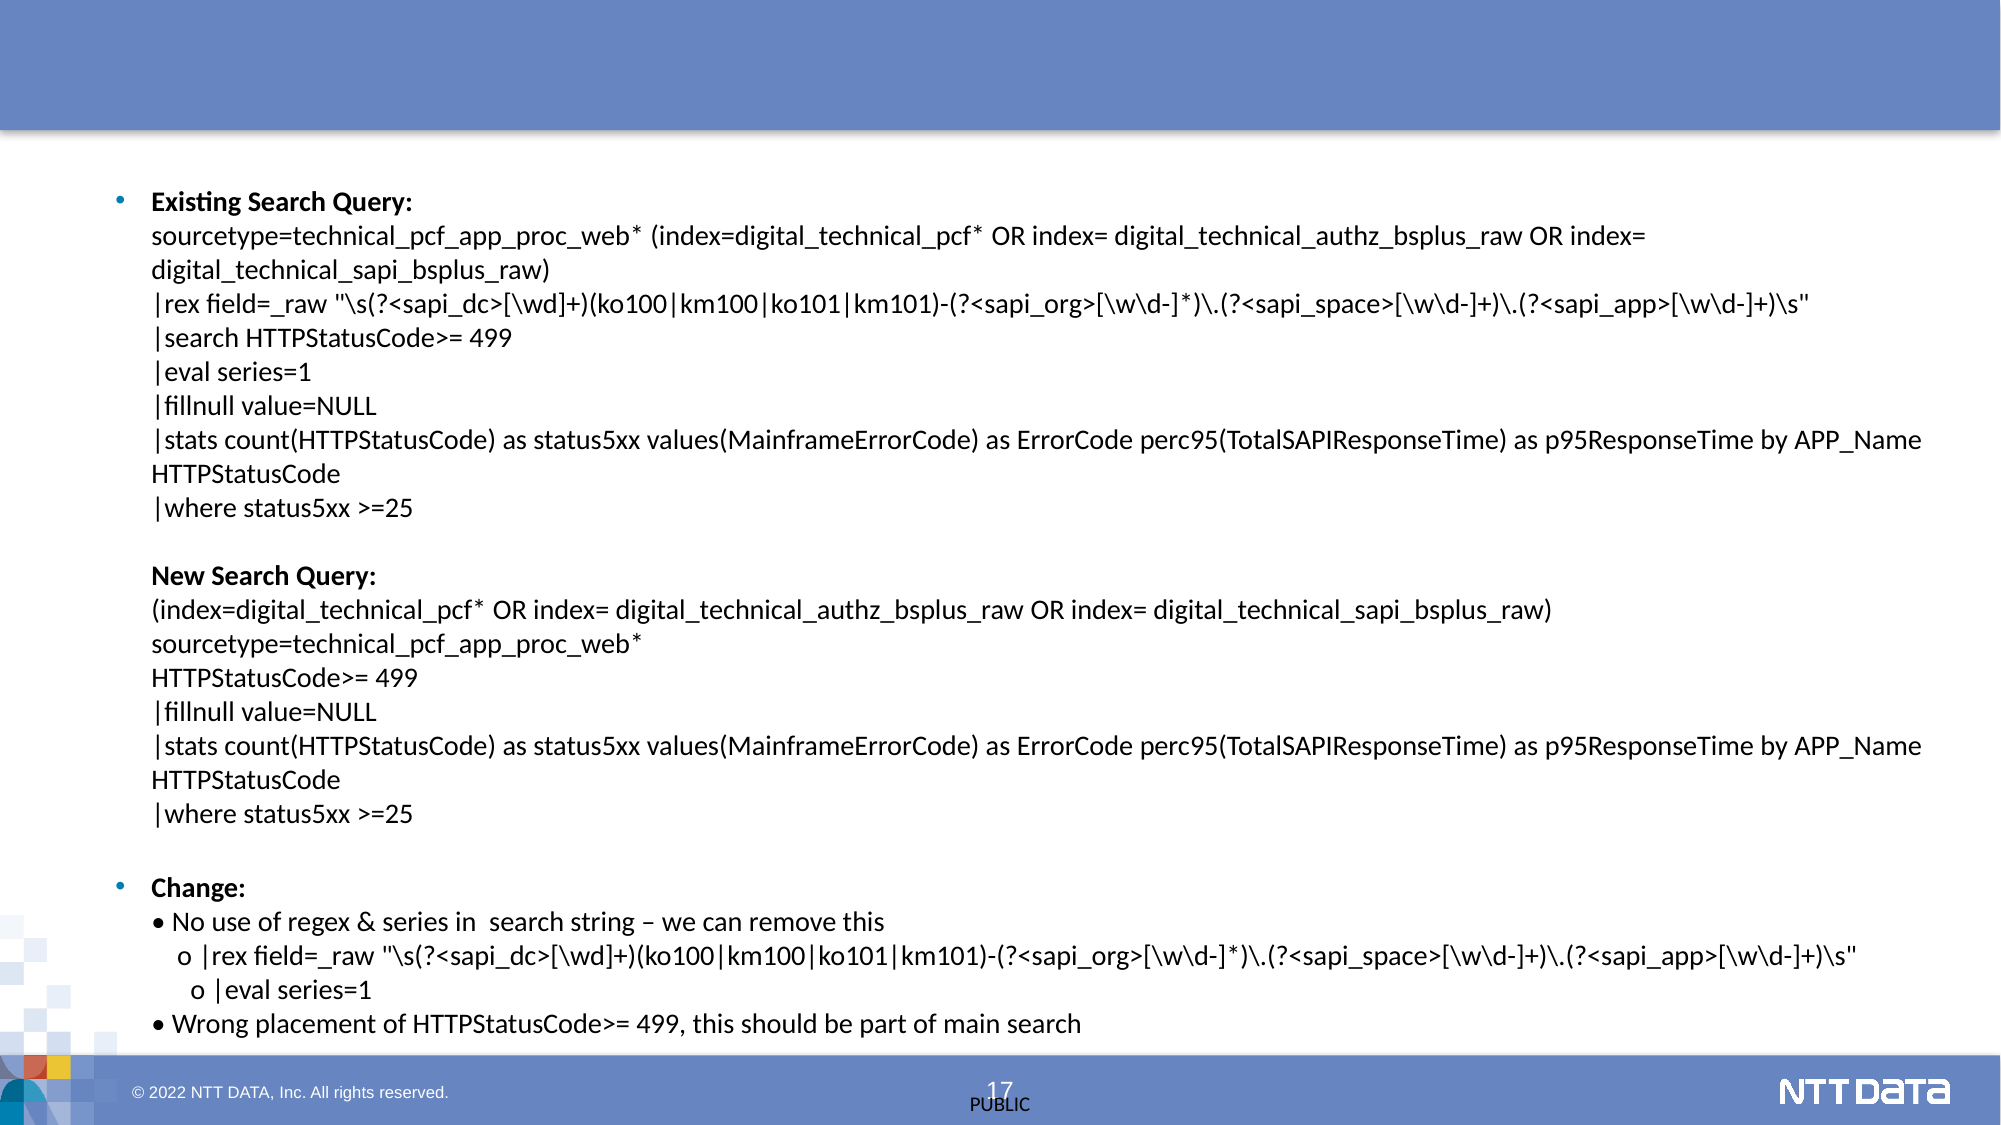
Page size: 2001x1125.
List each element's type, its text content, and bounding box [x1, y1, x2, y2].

picture [0, 915, 117, 1125]
picture [1767, 1066, 1962, 1116]
list Existing Search Query: sourcetype=technical_pcf_app_proc_web* (index=digital_technical_pcf* OR index= digital_technical_authz_bsplus_raw OR index= digital_technical_sapi_bsplus_raw) |rex field=_raw "\s(?<sapi_dc>[\wd]+)(ko100|km100|ko101|km101)-(?<sapi_org>[\w\d-]*)\.(?<sapi_space>[\w\d-]+)\.(?<sapi_app>[\w\d-]+)\s" |search HTTPStatusCode>= 499 |eval series=1 |fillnull value=NULL |stats count(HTTPStatusCode) as status5xx values(MainframeErrorCode) as ErrorCode perc95(TotalSAPIResponseTime) as p95ResponseTime by APP_Name HTTPStatusCode |where status5xx >=25 New Search Query: (index=digital_technical_pcf* OR index= digital_technical_authz_bsplus_raw OR index= digital_technical_sapi_bsplus_raw) sourcetype=technical_pcf_app_proc_web* HTTPStatusCode>= 499 |fillnull value=NULL |stats count(HTTPStatusCode) as status5xx values(MainframeErrorCode) as ErrorCode perc95(TotalSAPIResponseTime) as p95ResponseTime by APP_Name HTTPStatusCode |where status5xx >=25 Change: • No use of regex & series in search string – we can remove this o |rex field=_raw "\s(?<sapi_dc>[\wd]+)(ko100|km100|ko101|km101)-(?<sapi_org>[\w\d-]*)\.(?<sapi_space>[\w\d-]+)\.(?<sapi_app>[\w\d-]+)\s" o |eval series=1 • Wrong placement of HTTPStatusCode>= 499, this should be part of main search [100, 175, 1972, 1048]
